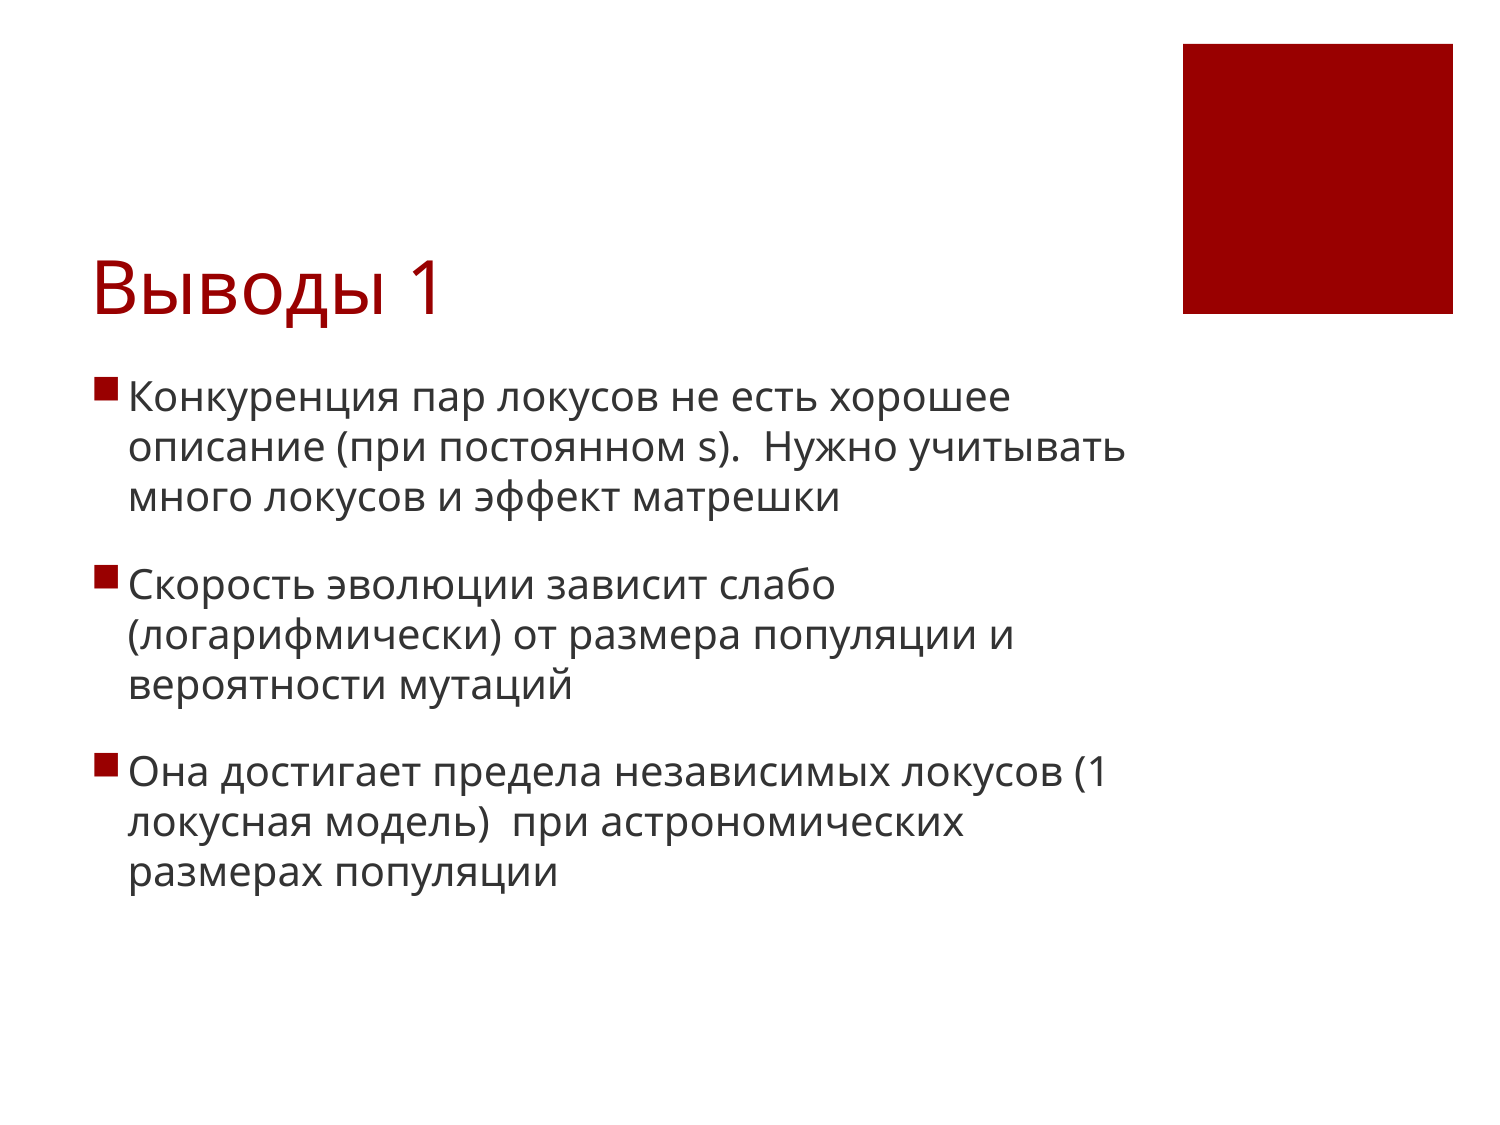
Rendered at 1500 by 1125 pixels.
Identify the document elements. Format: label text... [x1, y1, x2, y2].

list Конкуренция пар локусов не есть хорошее описание (при постоянном s). Нужно учитывать много локусов и эффект матрешки Скорость эволюции зависит слабо (логарифмически) от размера популяции и вероятности мутаций Она достигает предела независимых локусов (1 локусная модель) при астрономических размерах популяции [75, 362, 1143, 1005]
title Выводы 1 [75, 149, 1143, 338]
